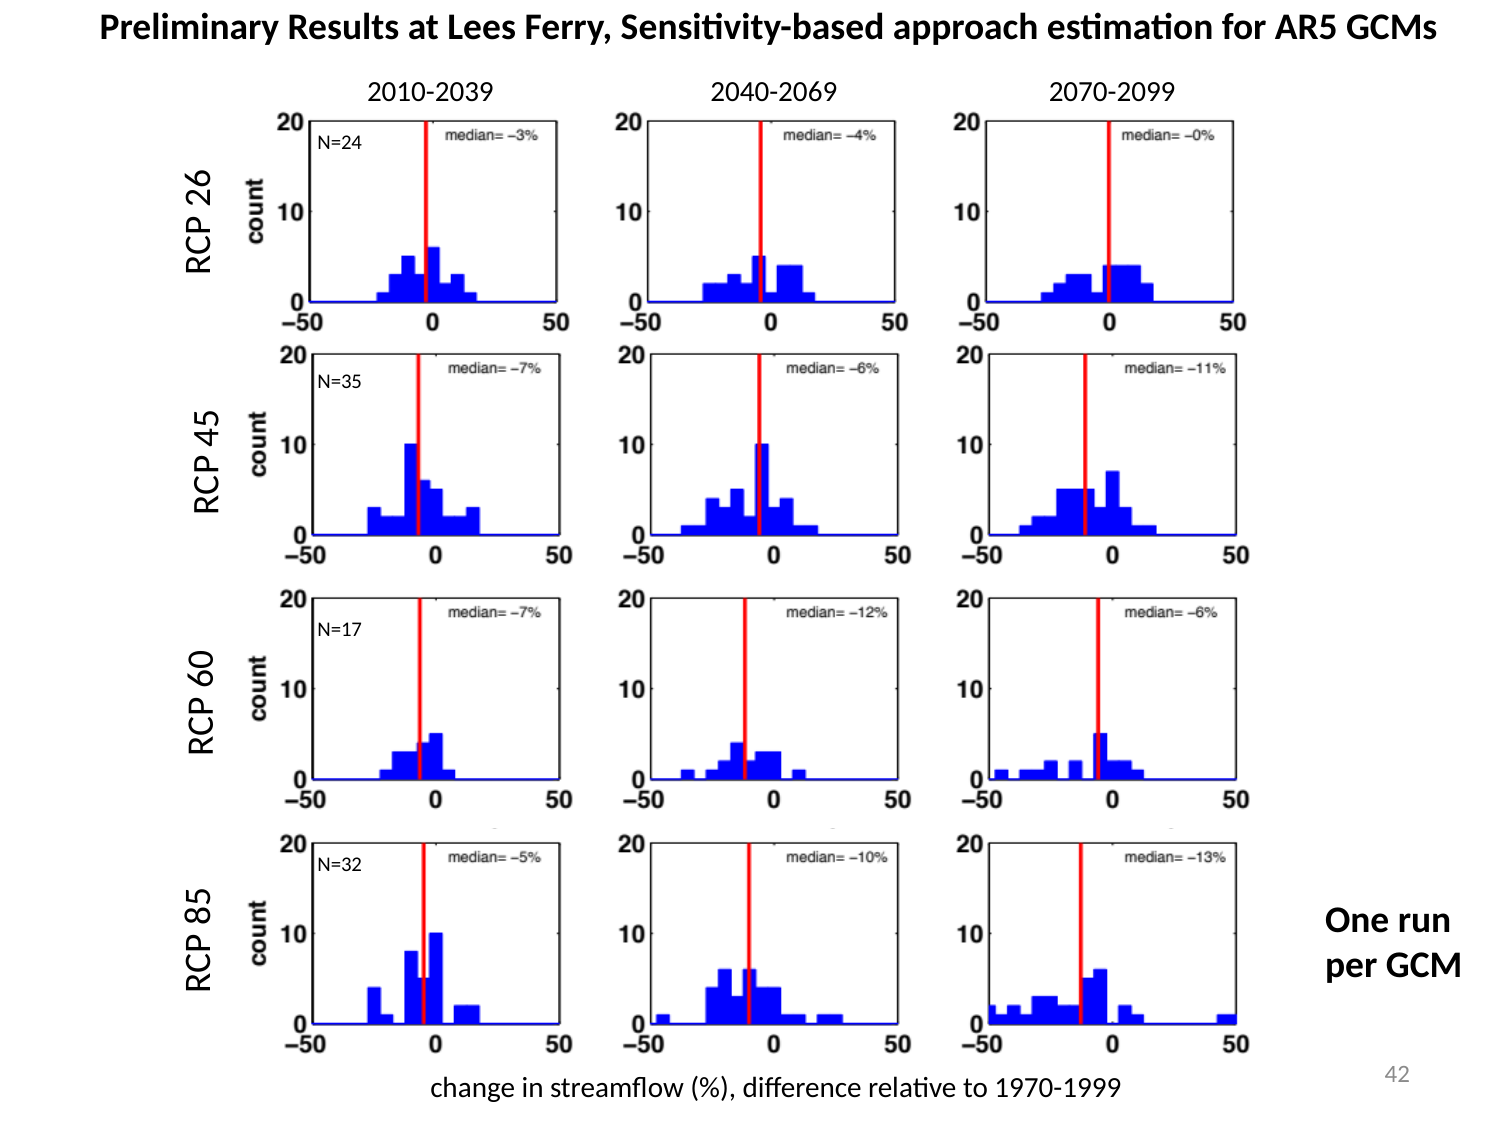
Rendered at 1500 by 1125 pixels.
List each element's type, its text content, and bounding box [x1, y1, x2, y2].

text_box Preliminary Results at Lees Ferry, Sensitivity-based approach estimation for AR5 GCMs [84, 0, 1463, 55]
text_box 2010-2039 [352, 64, 509, 106]
text_box change in streamflow (%), difference relative to 1970-1999 [415, 1065, 1144, 1111]
text_box RCP 85 [165, 872, 226, 1009]
picture [228, 107, 1252, 337]
text_box RCP 60 [167, 636, 226, 772]
text_box RCP 26 [165, 146, 223, 291]
picture [231, 339, 1255, 568]
slide_number 42 [1074, 1042, 1425, 1103]
text_box One run per GCM [1310, 887, 1500, 993]
text_box 2070-2099 [1033, 64, 1191, 106]
picture [231, 585, 1255, 812]
text_box 2040-2069 [695, 64, 853, 106]
picture [231, 828, 1255, 1057]
text_box RCP 45 [173, 385, 226, 530]
